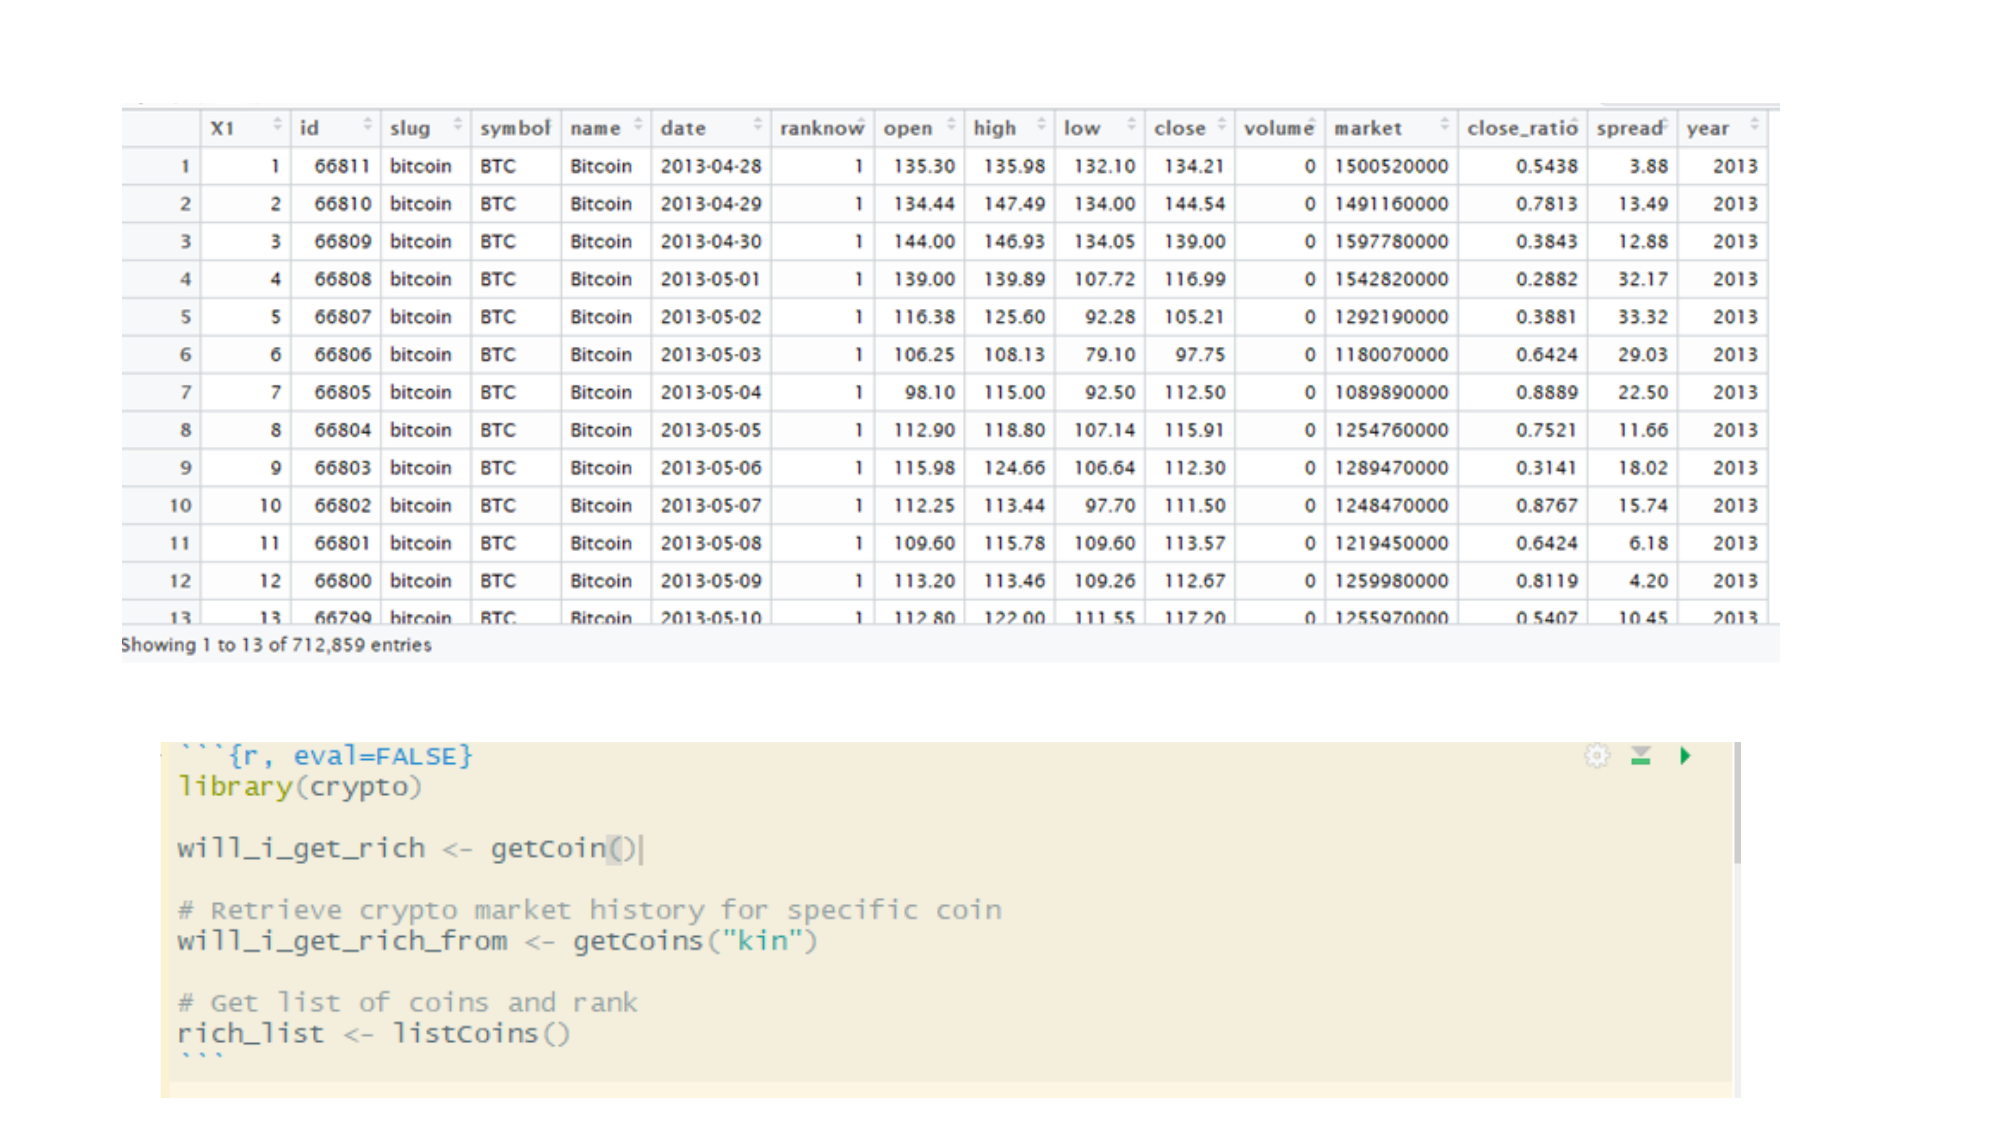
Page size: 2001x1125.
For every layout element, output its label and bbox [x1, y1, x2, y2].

picture [160, 741, 1741, 1098]
picture [122, 103, 1780, 663]
